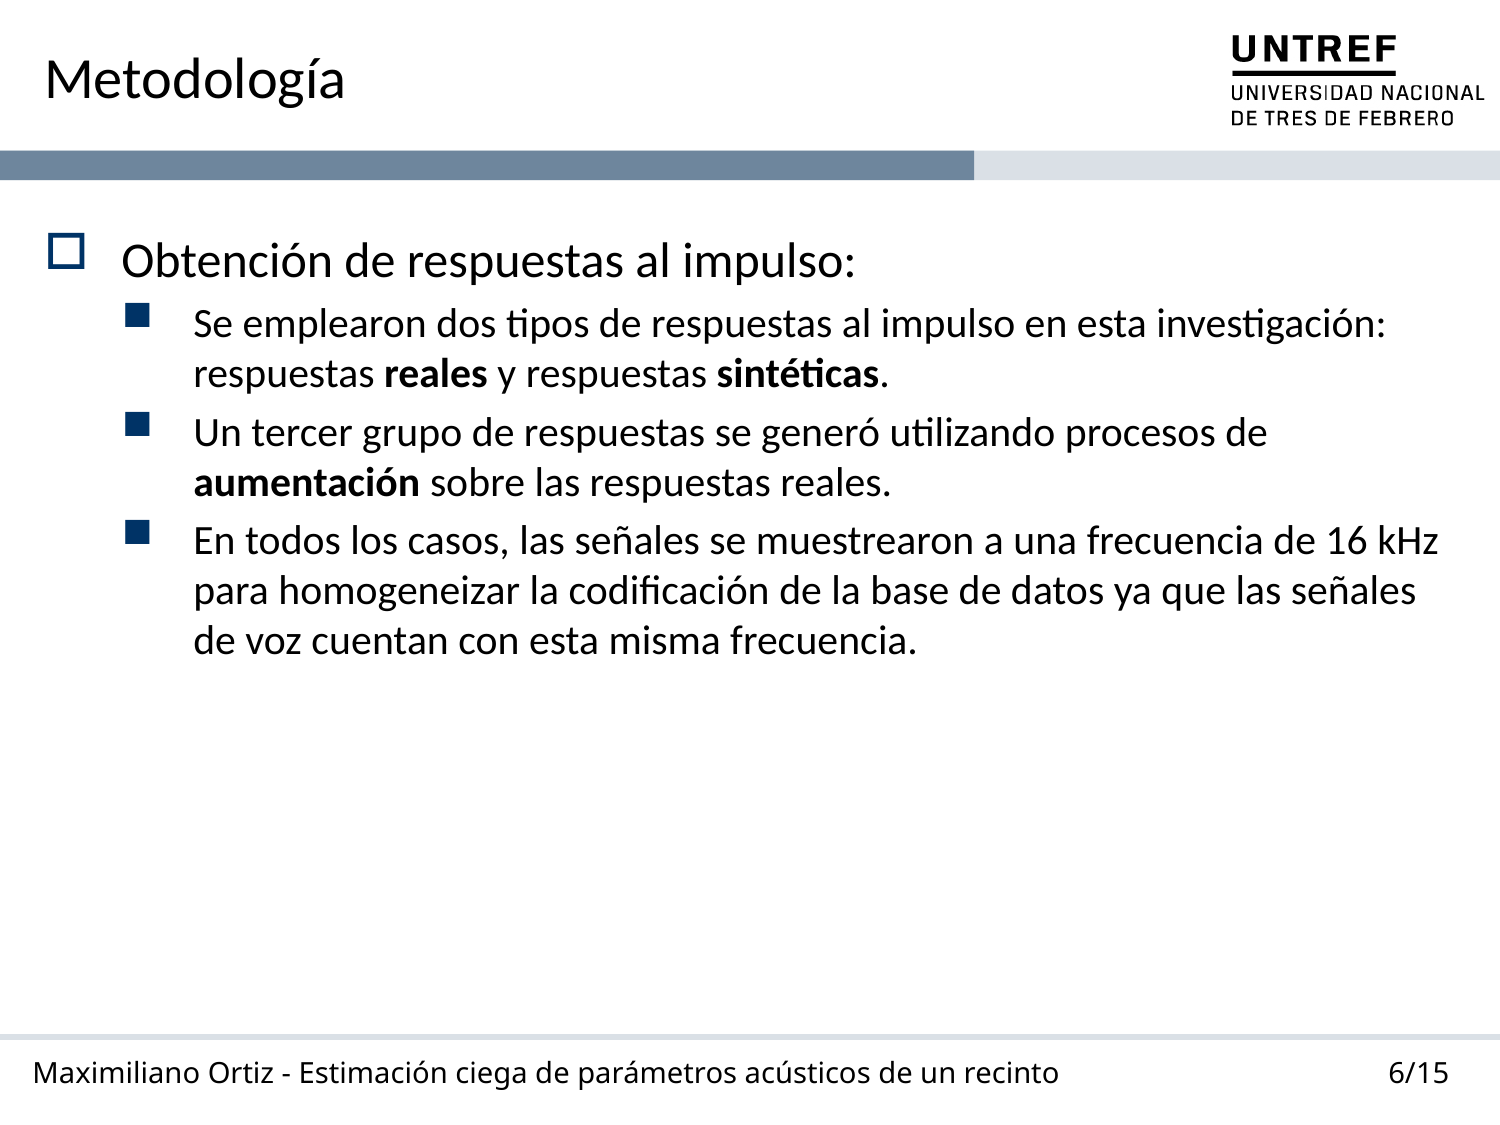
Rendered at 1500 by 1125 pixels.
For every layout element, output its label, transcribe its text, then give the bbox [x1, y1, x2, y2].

list Obtención de respuestas al impulso: Se emplearon dos tipos de respuestas al impulso en esta investigación: respuestas reales y respuestas sintéticas. Un tercer grupo de respuestas se generó utilizando procesos de aumentación sobre las respuestas reales. En todos los casos, las señales se muestrearon a una frecuencia de 16 kHz para homogeneizar la codificación de la base de datos ya que las señales de voz cuentan con esta misma frecuencia. [29, 219, 1459, 1005]
title Metodología [29, 14, 1211, 136]
text_box 6/15 [1187, 1046, 1465, 1111]
text_box [725, 537, 775, 588]
text_box Maximiliano Ortiz - Estimación ciega de parámetros acústicos de un recinto [17, 1046, 1187, 1111]
picture [1224, 31, 1495, 132]
